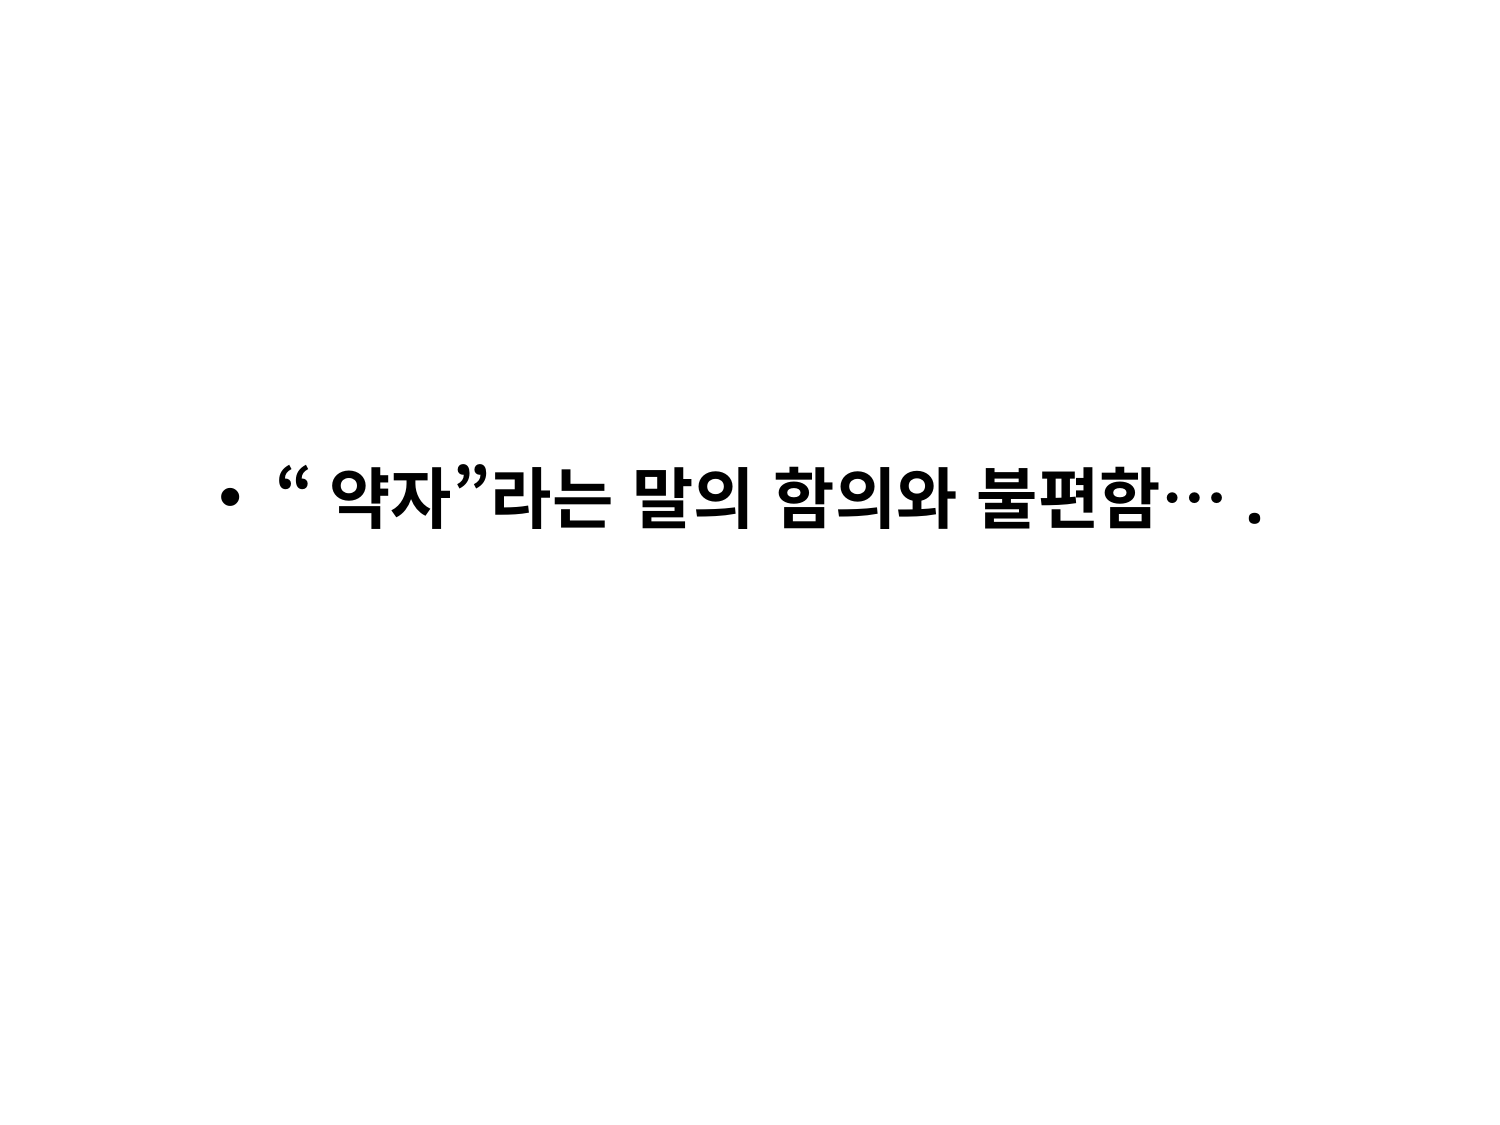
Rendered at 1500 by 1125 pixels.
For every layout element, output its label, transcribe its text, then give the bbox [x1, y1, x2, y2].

list “약자”라는 말의 함의와 불편함…. [75, 262, 1425, 1005]
